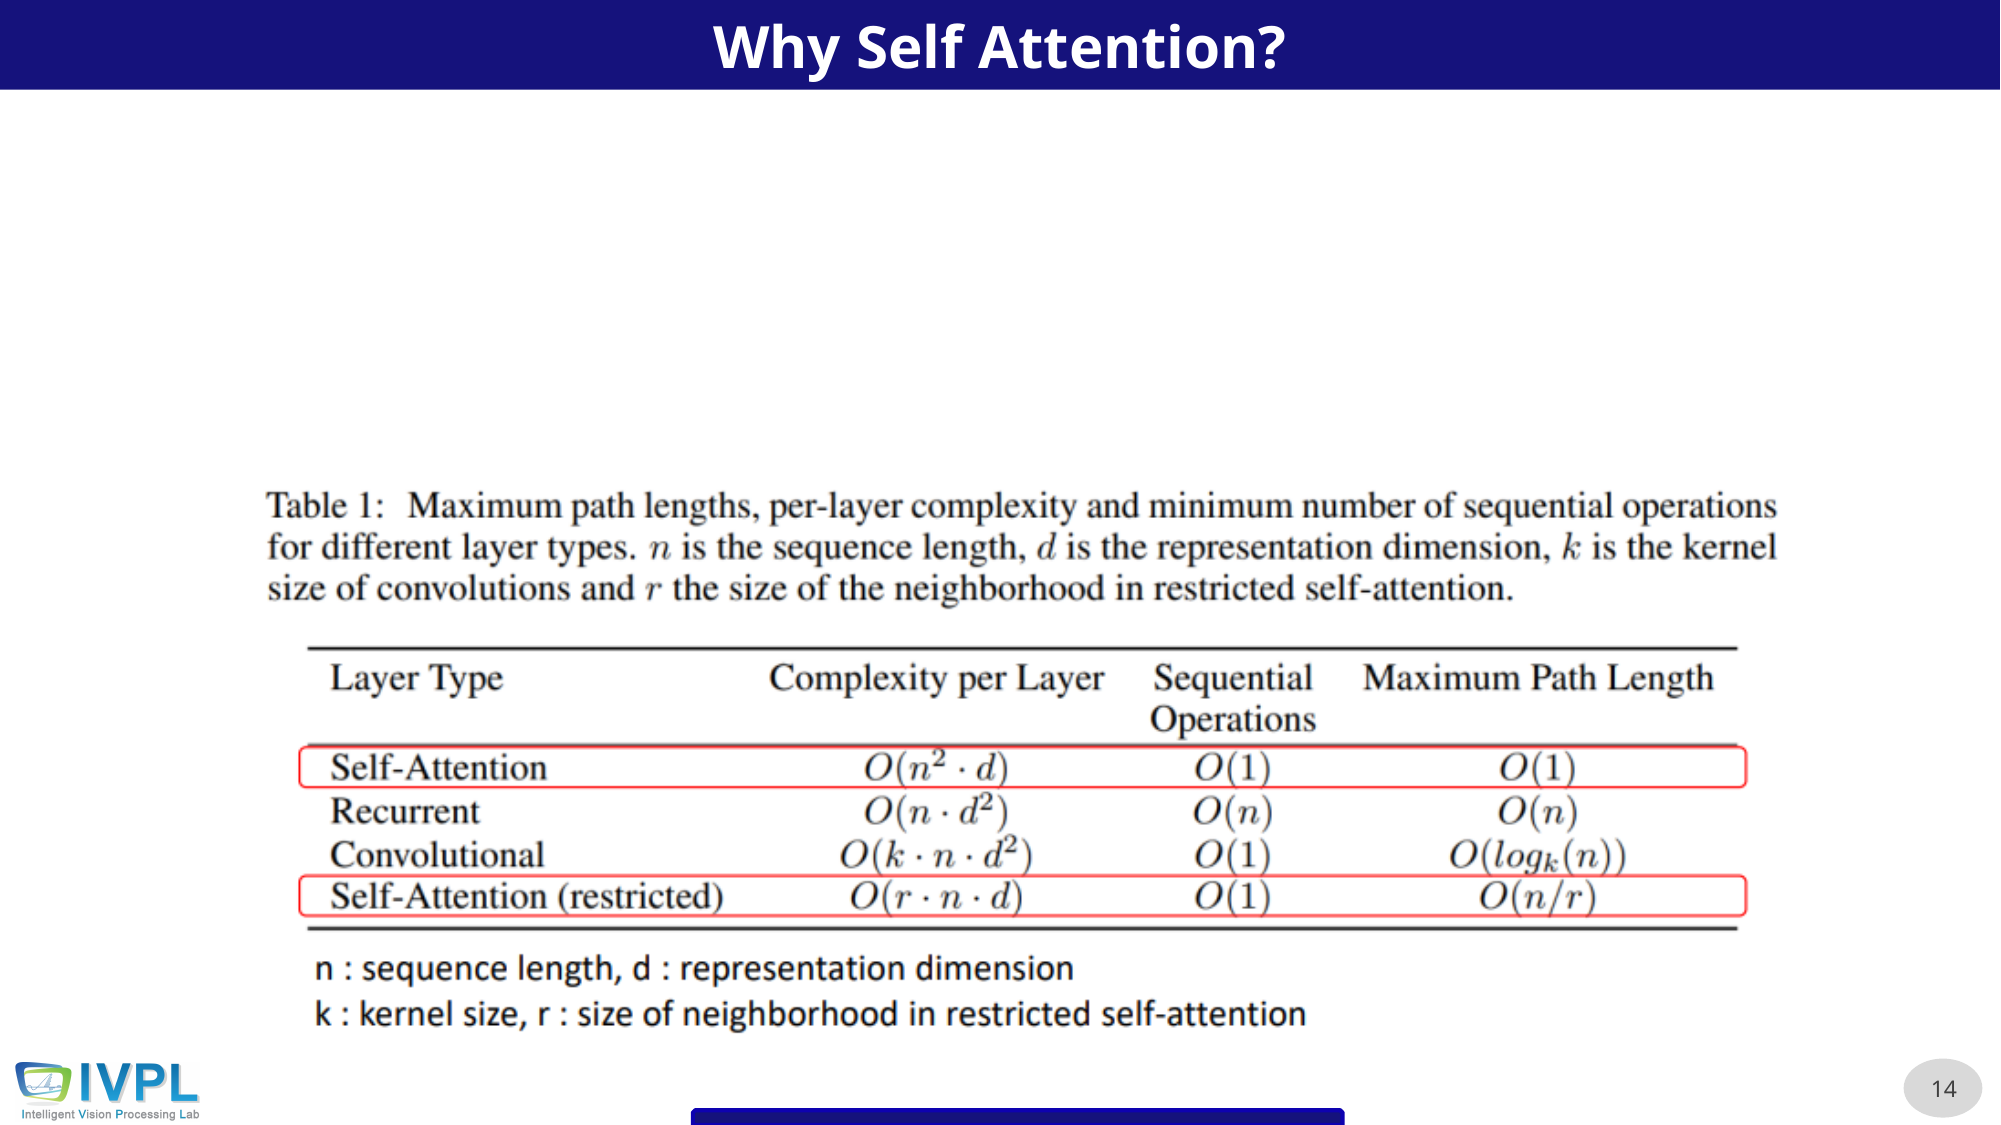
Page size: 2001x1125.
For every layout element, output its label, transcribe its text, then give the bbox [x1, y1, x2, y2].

list Why Self Attention? [66, 0, 1934, 90]
picture [235, 465, 1805, 1036]
picture [15, 1062, 200, 1122]
